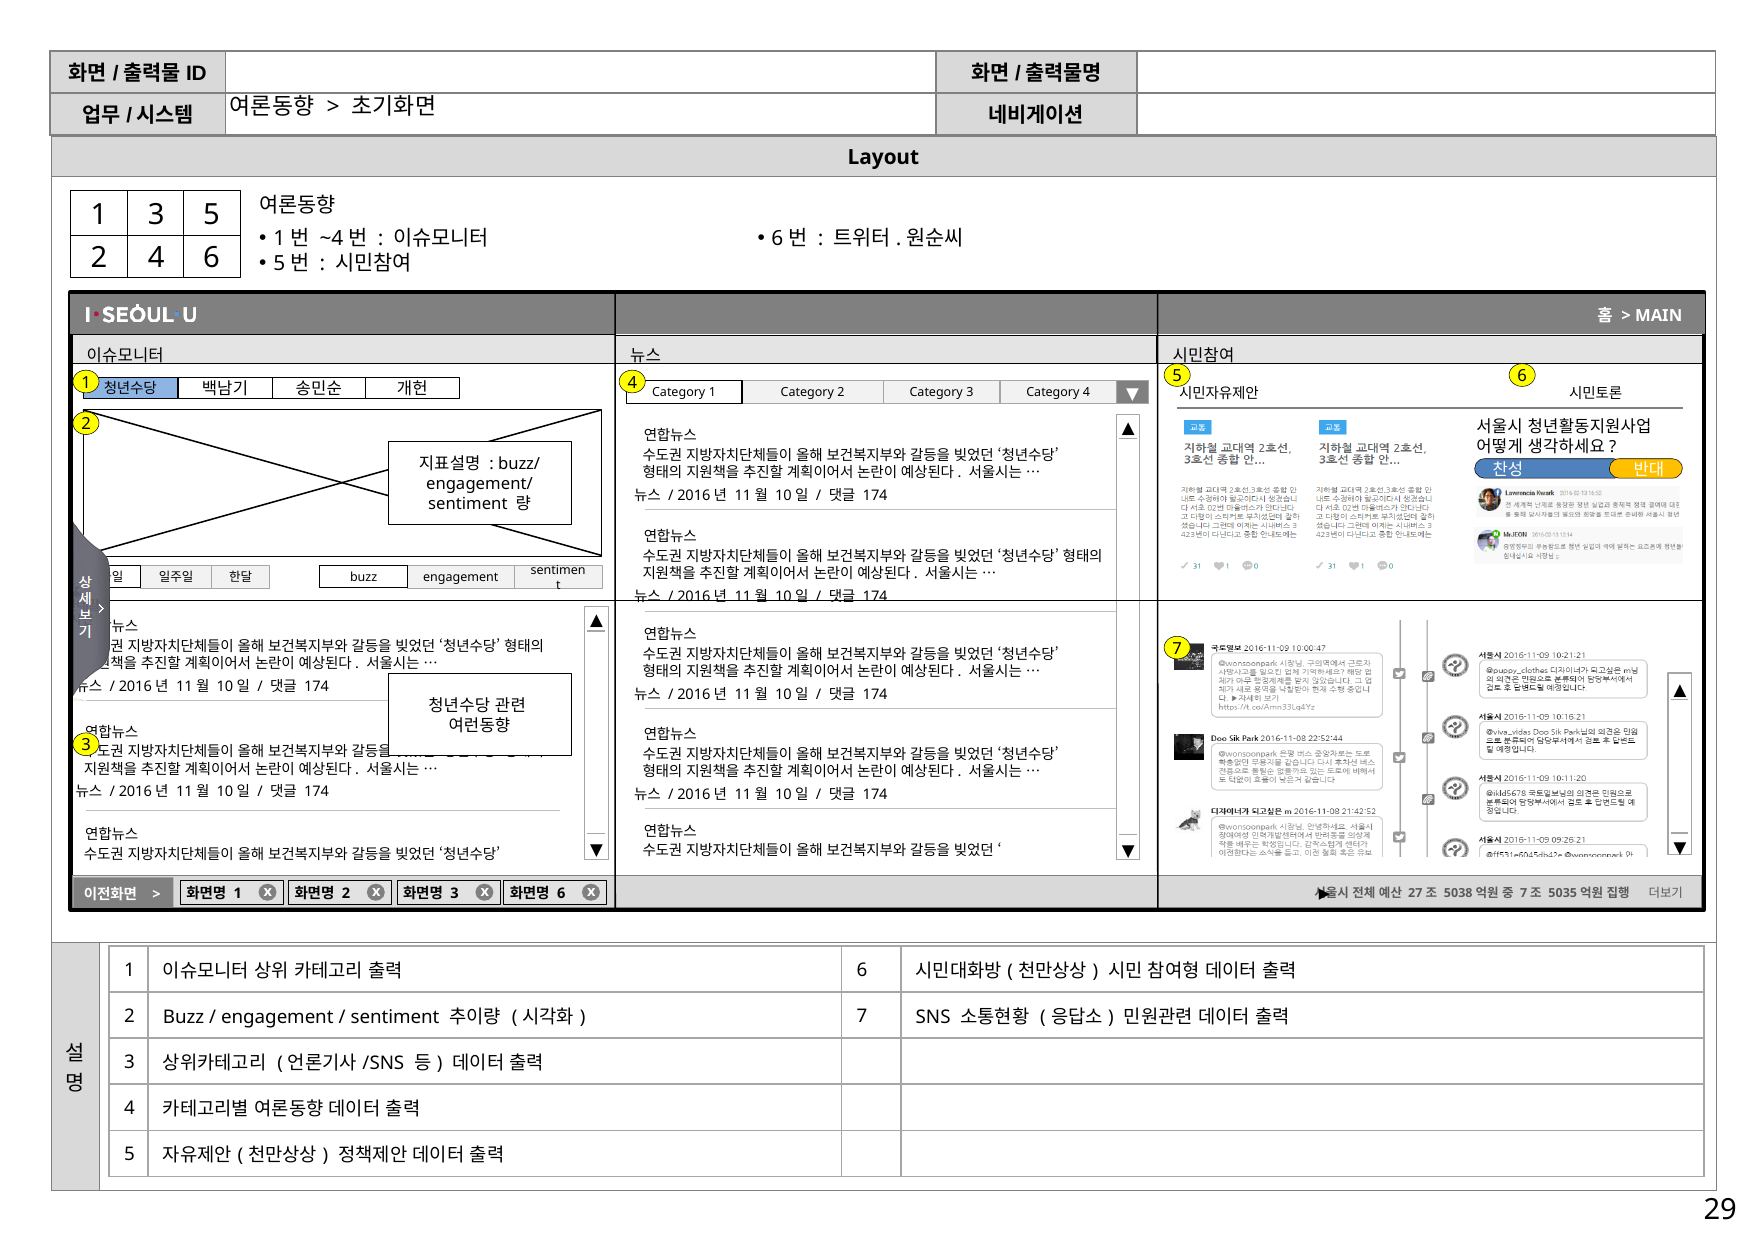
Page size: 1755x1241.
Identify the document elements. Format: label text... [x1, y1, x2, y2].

text_box 3 [126, 188, 181, 233]
table_cell Buzz / engagement / sentiment 추이량 (시각화) [149, 993, 841, 1037]
picture [1474, 527, 1683, 564]
text_box 1번 ~4번 : 이슈모니터 5번 : 시민참여 [244, 224, 748, 282]
table_cell 5 [110, 1131, 147, 1176]
table_cell 상위카테고리 (언론기사/SNS 등) 데이터 출력 [149, 1039, 841, 1083]
table_cell [902, 1131, 1703, 1176]
table_header 1 [110, 947, 147, 991]
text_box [1158, 291, 1705, 600]
picture [1475, 486, 1680, 517]
text_box 여론동향 [244, 183, 1704, 224]
table_cell 4 [110, 1085, 147, 1130]
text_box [619, 612, 1154, 911]
text_box 6 [181, 233, 242, 280]
table_cell [842, 1131, 900, 1176]
table_cell 3 [110, 1039, 147, 1083]
picture [72, 494, 127, 711]
text_box 4 [126, 233, 181, 280]
text_box 2 [68, 233, 126, 280]
table_header 시민대화방(천만상상) 시민 참여형 데이터 출력 [902, 947, 1703, 991]
table_cell [842, 1039, 900, 1083]
table_cell 카테고리별 여론동향 데이터 출력 [149, 1085, 841, 1130]
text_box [68, 612, 611, 911]
table_cell 7 [842, 993, 900, 1037]
table_cell [902, 1085, 1703, 1130]
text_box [616, 291, 1157, 600]
text_box 여론동향 > 초기화면 [214, 84, 452, 127]
table_header 6 [842, 947, 900, 991]
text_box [1161, 612, 1705, 911]
text_box 1 [68, 188, 126, 233]
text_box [68, 291, 614, 600]
text_box 6번 : 트위터.원순씨 [742, 224, 1492, 257]
table_cell 자유제안(천만상상) 정책제안 데이터 출력 [149, 1131, 841, 1176]
table_cell [842, 1085, 900, 1130]
table_cell [902, 1039, 1703, 1083]
table_header 이슈모니터 상위 카테고리 출력 [149, 947, 841, 991]
table_cell 2 [110, 993, 147, 1037]
text_box 5 [181, 188, 242, 233]
table_cell SNS 소통현황 (응답소) 민원관련 데이터 출력 [902, 993, 1703, 1037]
